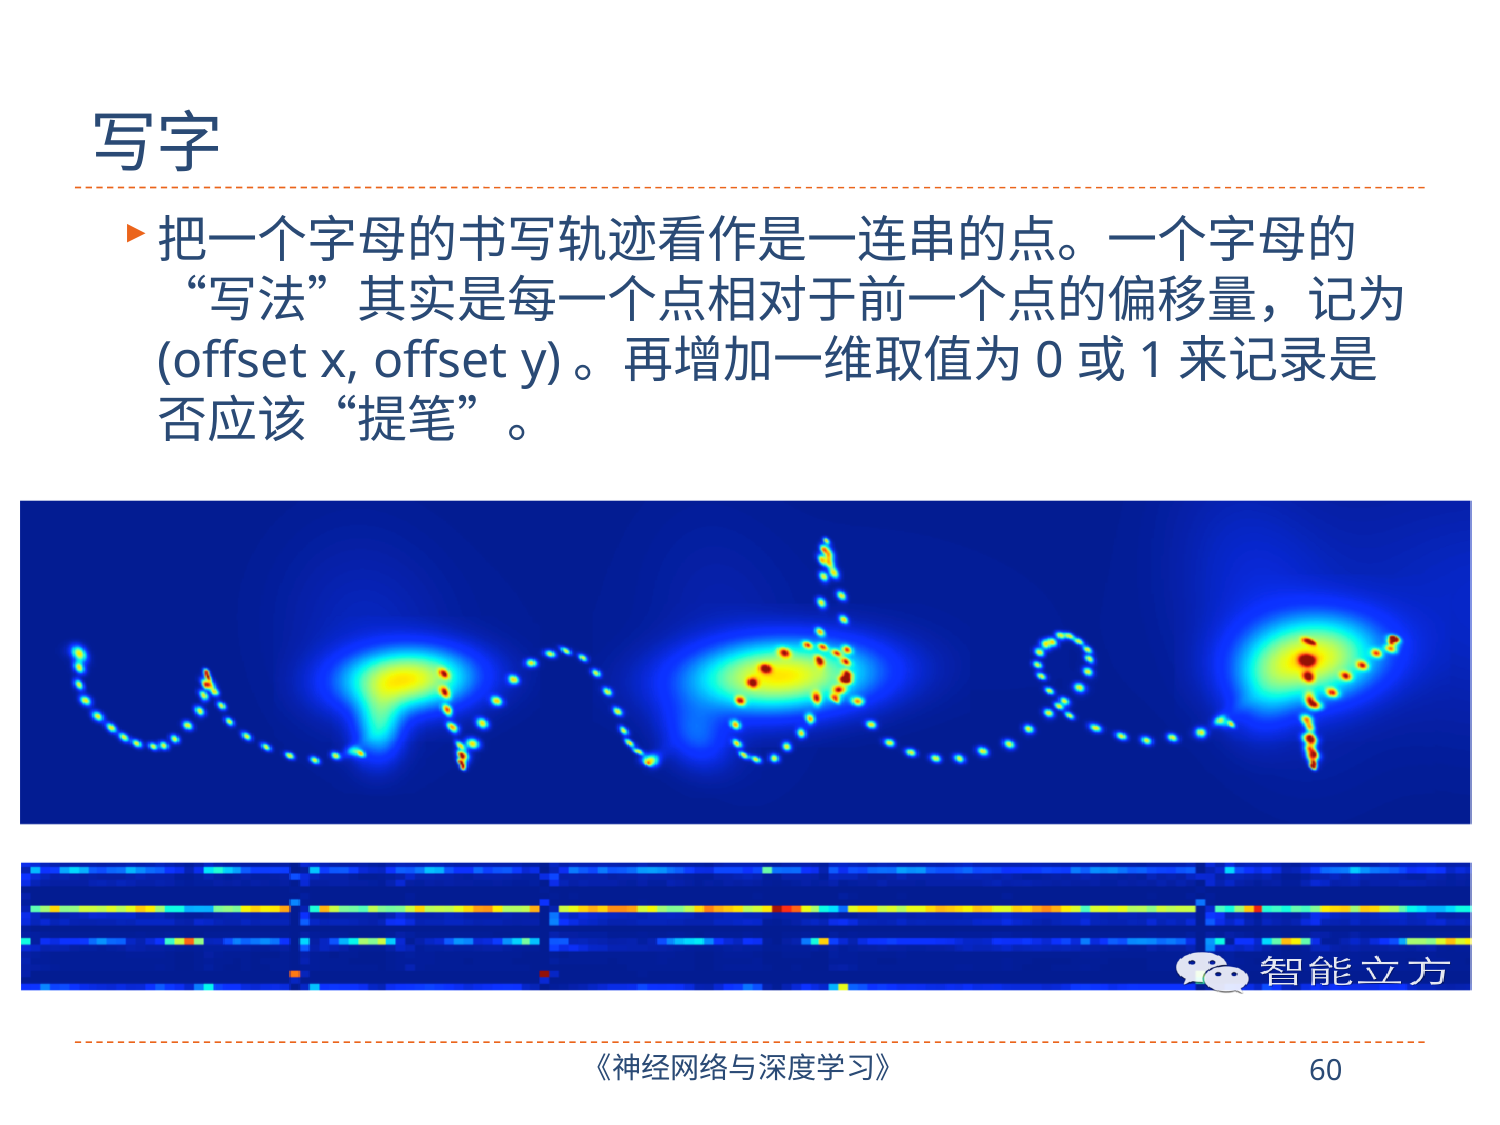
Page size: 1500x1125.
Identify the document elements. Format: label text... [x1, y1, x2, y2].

picture [0, 474, 1500, 1023]
title 写字 [75, 24, 1425, 188]
list 把一个字母的书写轨迹看作是一连串的点。一个字母的“写法”其实是每一个点相对于前一个点的偏移量，记为(offset x, offset y)。再增加一维取值为0或1来记录是否应该“提笔”。 [75, 200, 1425, 474]
